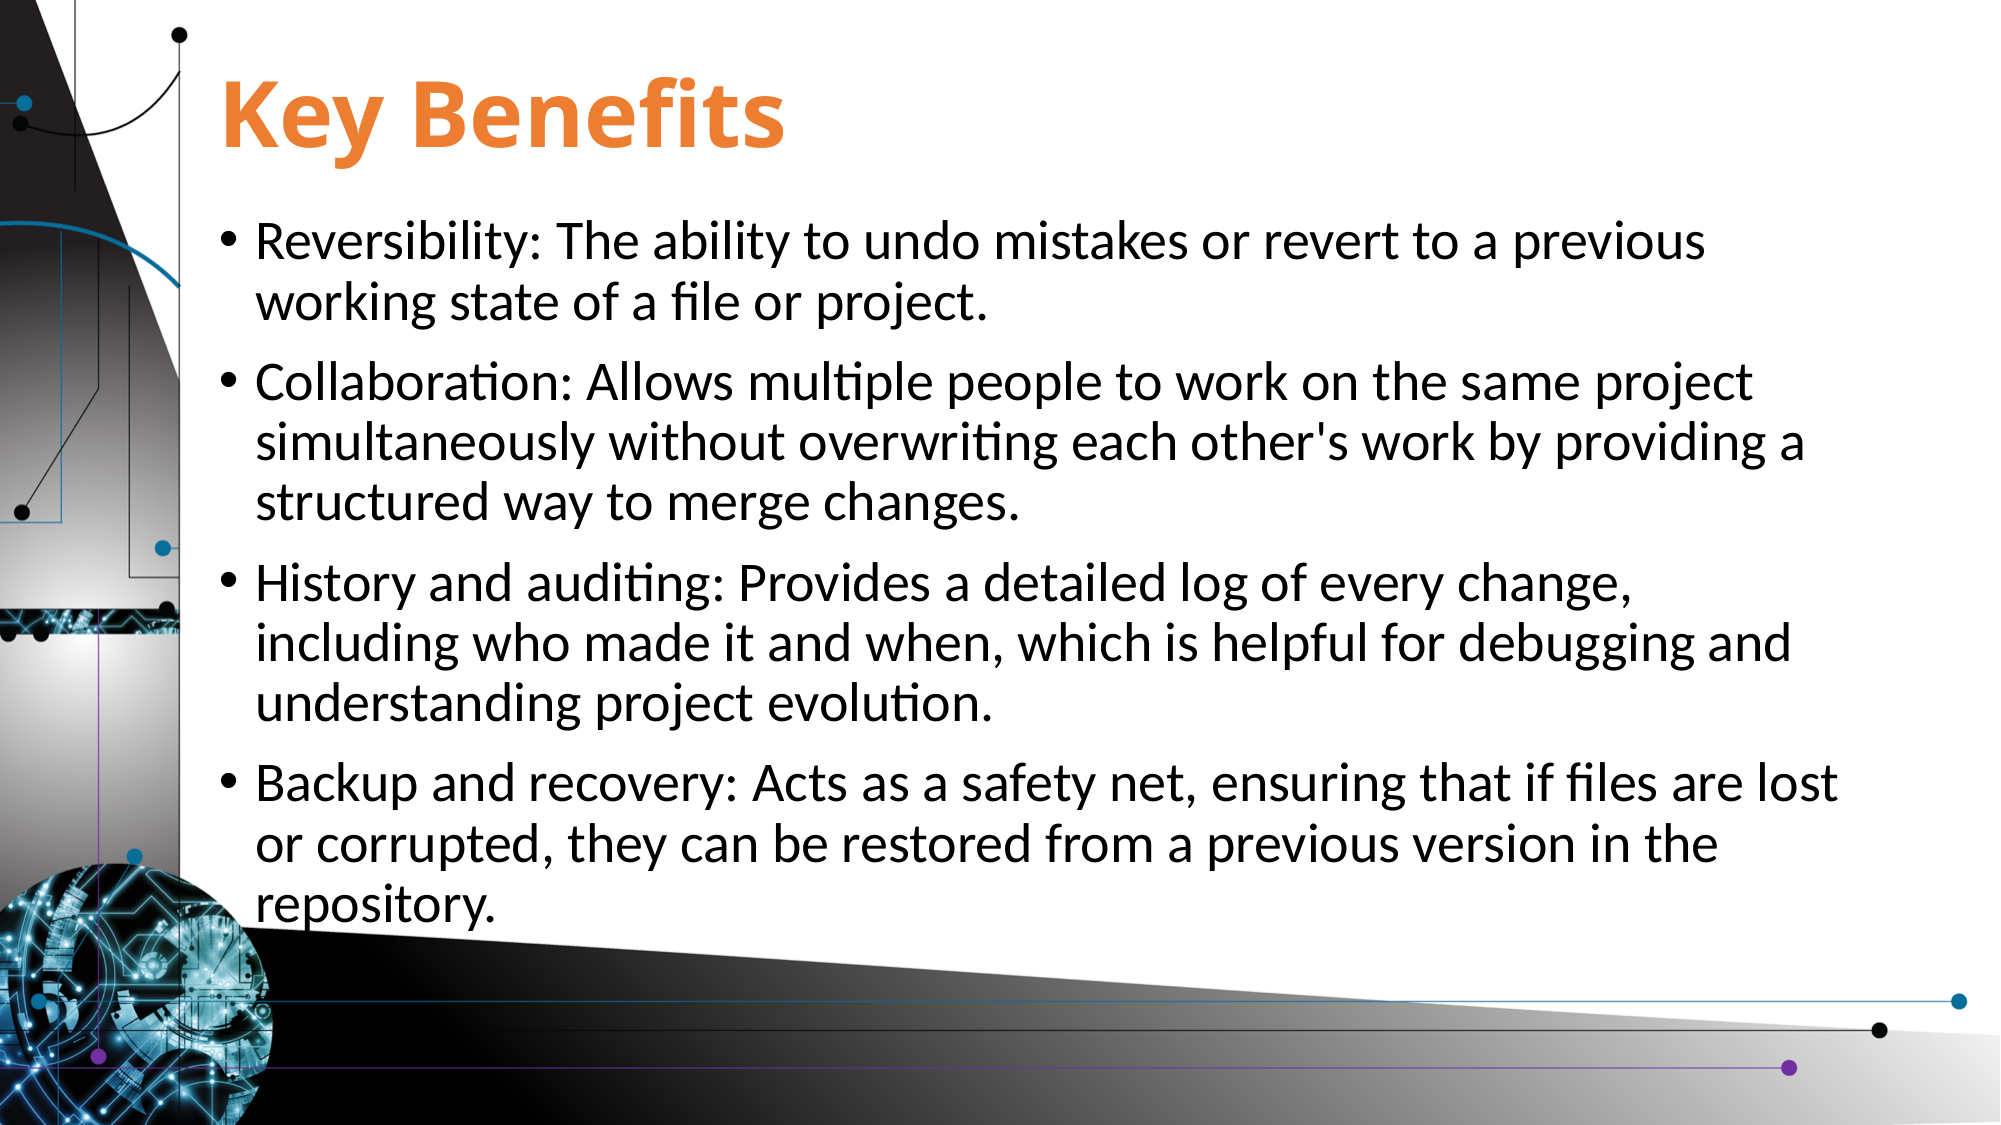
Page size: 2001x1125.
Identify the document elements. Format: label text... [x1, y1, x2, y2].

list Reversibility: The ability to undo mistakes or revert to a previous working state of a file or project. Collaboration: Allows multiple people to work on the same project simultaneously without overwriting each other's work by providing a structured way to merge changes. History and auditing: Provides a detailed log of every change, including who made it and when, which is helpful for debugging and understanding project evolution. Backup and recovery: Acts as a safety net, ensuring that if files are lost or corrupted, they can be restored from a previous version in the repository. [203, 203, 1863, 944]
picture [0, 0, 2001, 1125]
title Key Benefits [203, 59, 1863, 176]
